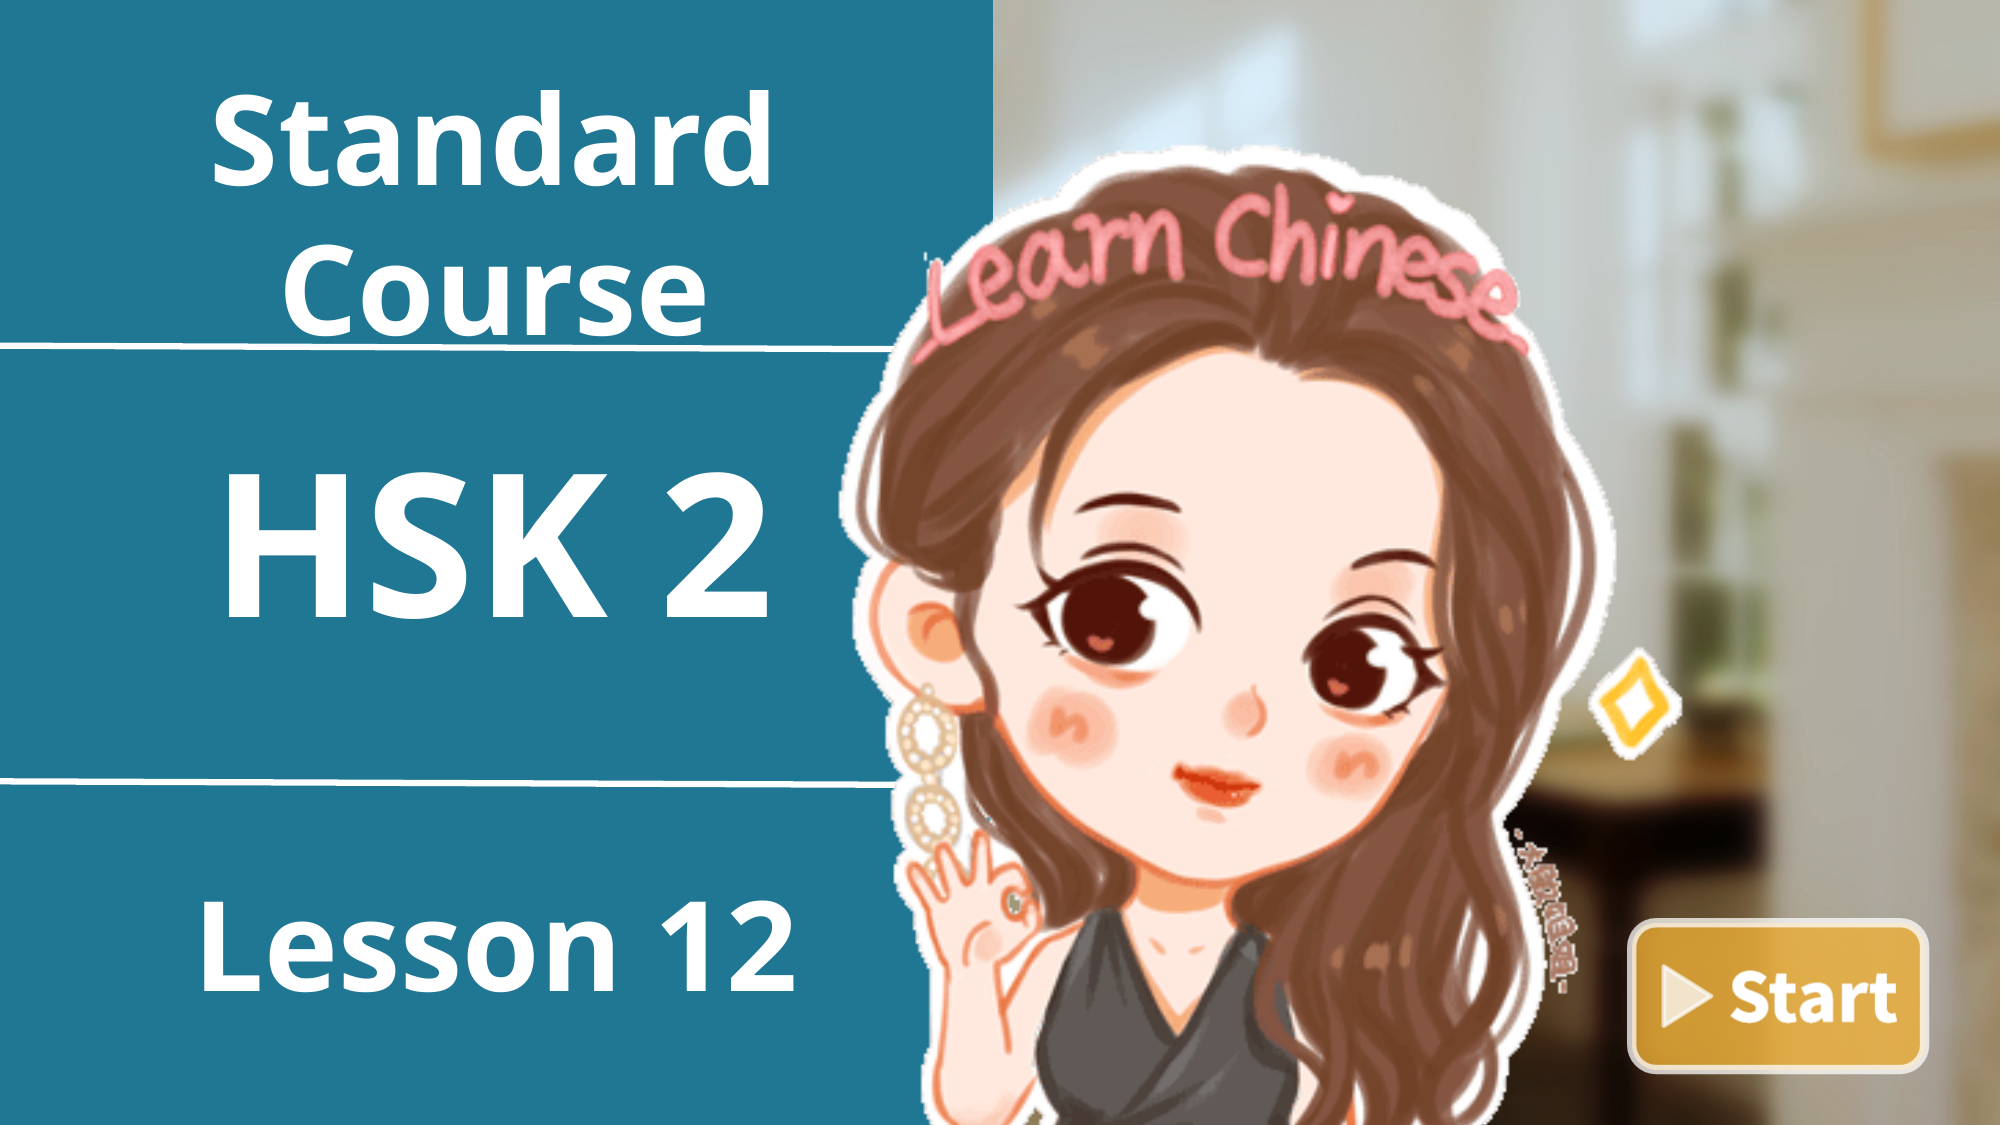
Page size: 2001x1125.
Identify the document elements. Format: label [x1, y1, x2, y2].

text_box [0, 0, 2000, 1125]
